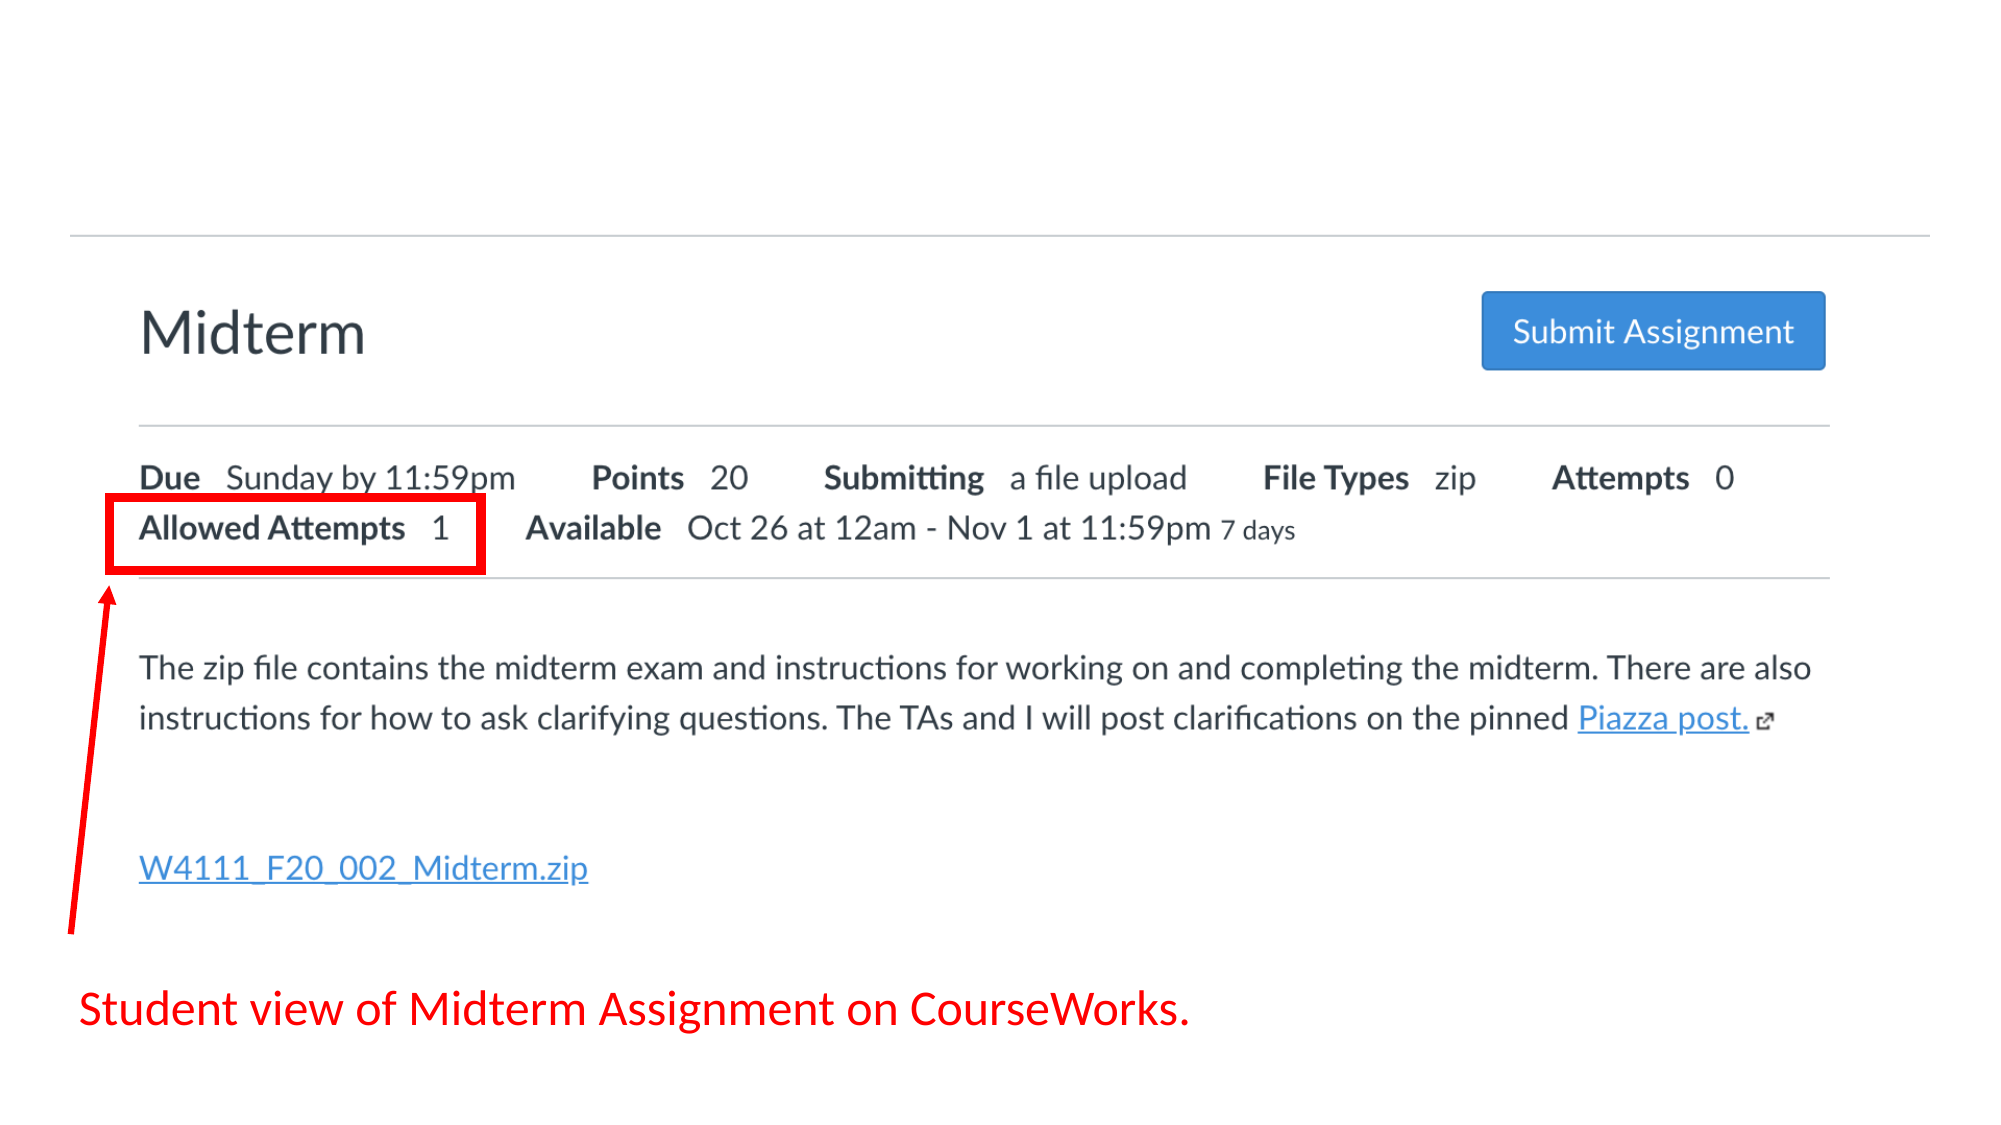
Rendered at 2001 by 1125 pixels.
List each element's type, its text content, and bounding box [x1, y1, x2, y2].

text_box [70, 585, 110, 935]
text_box Student view of Midterm Assignment on CourseWorks. [63, 967, 1207, 1043]
picture [70, 216, 1930, 909]
